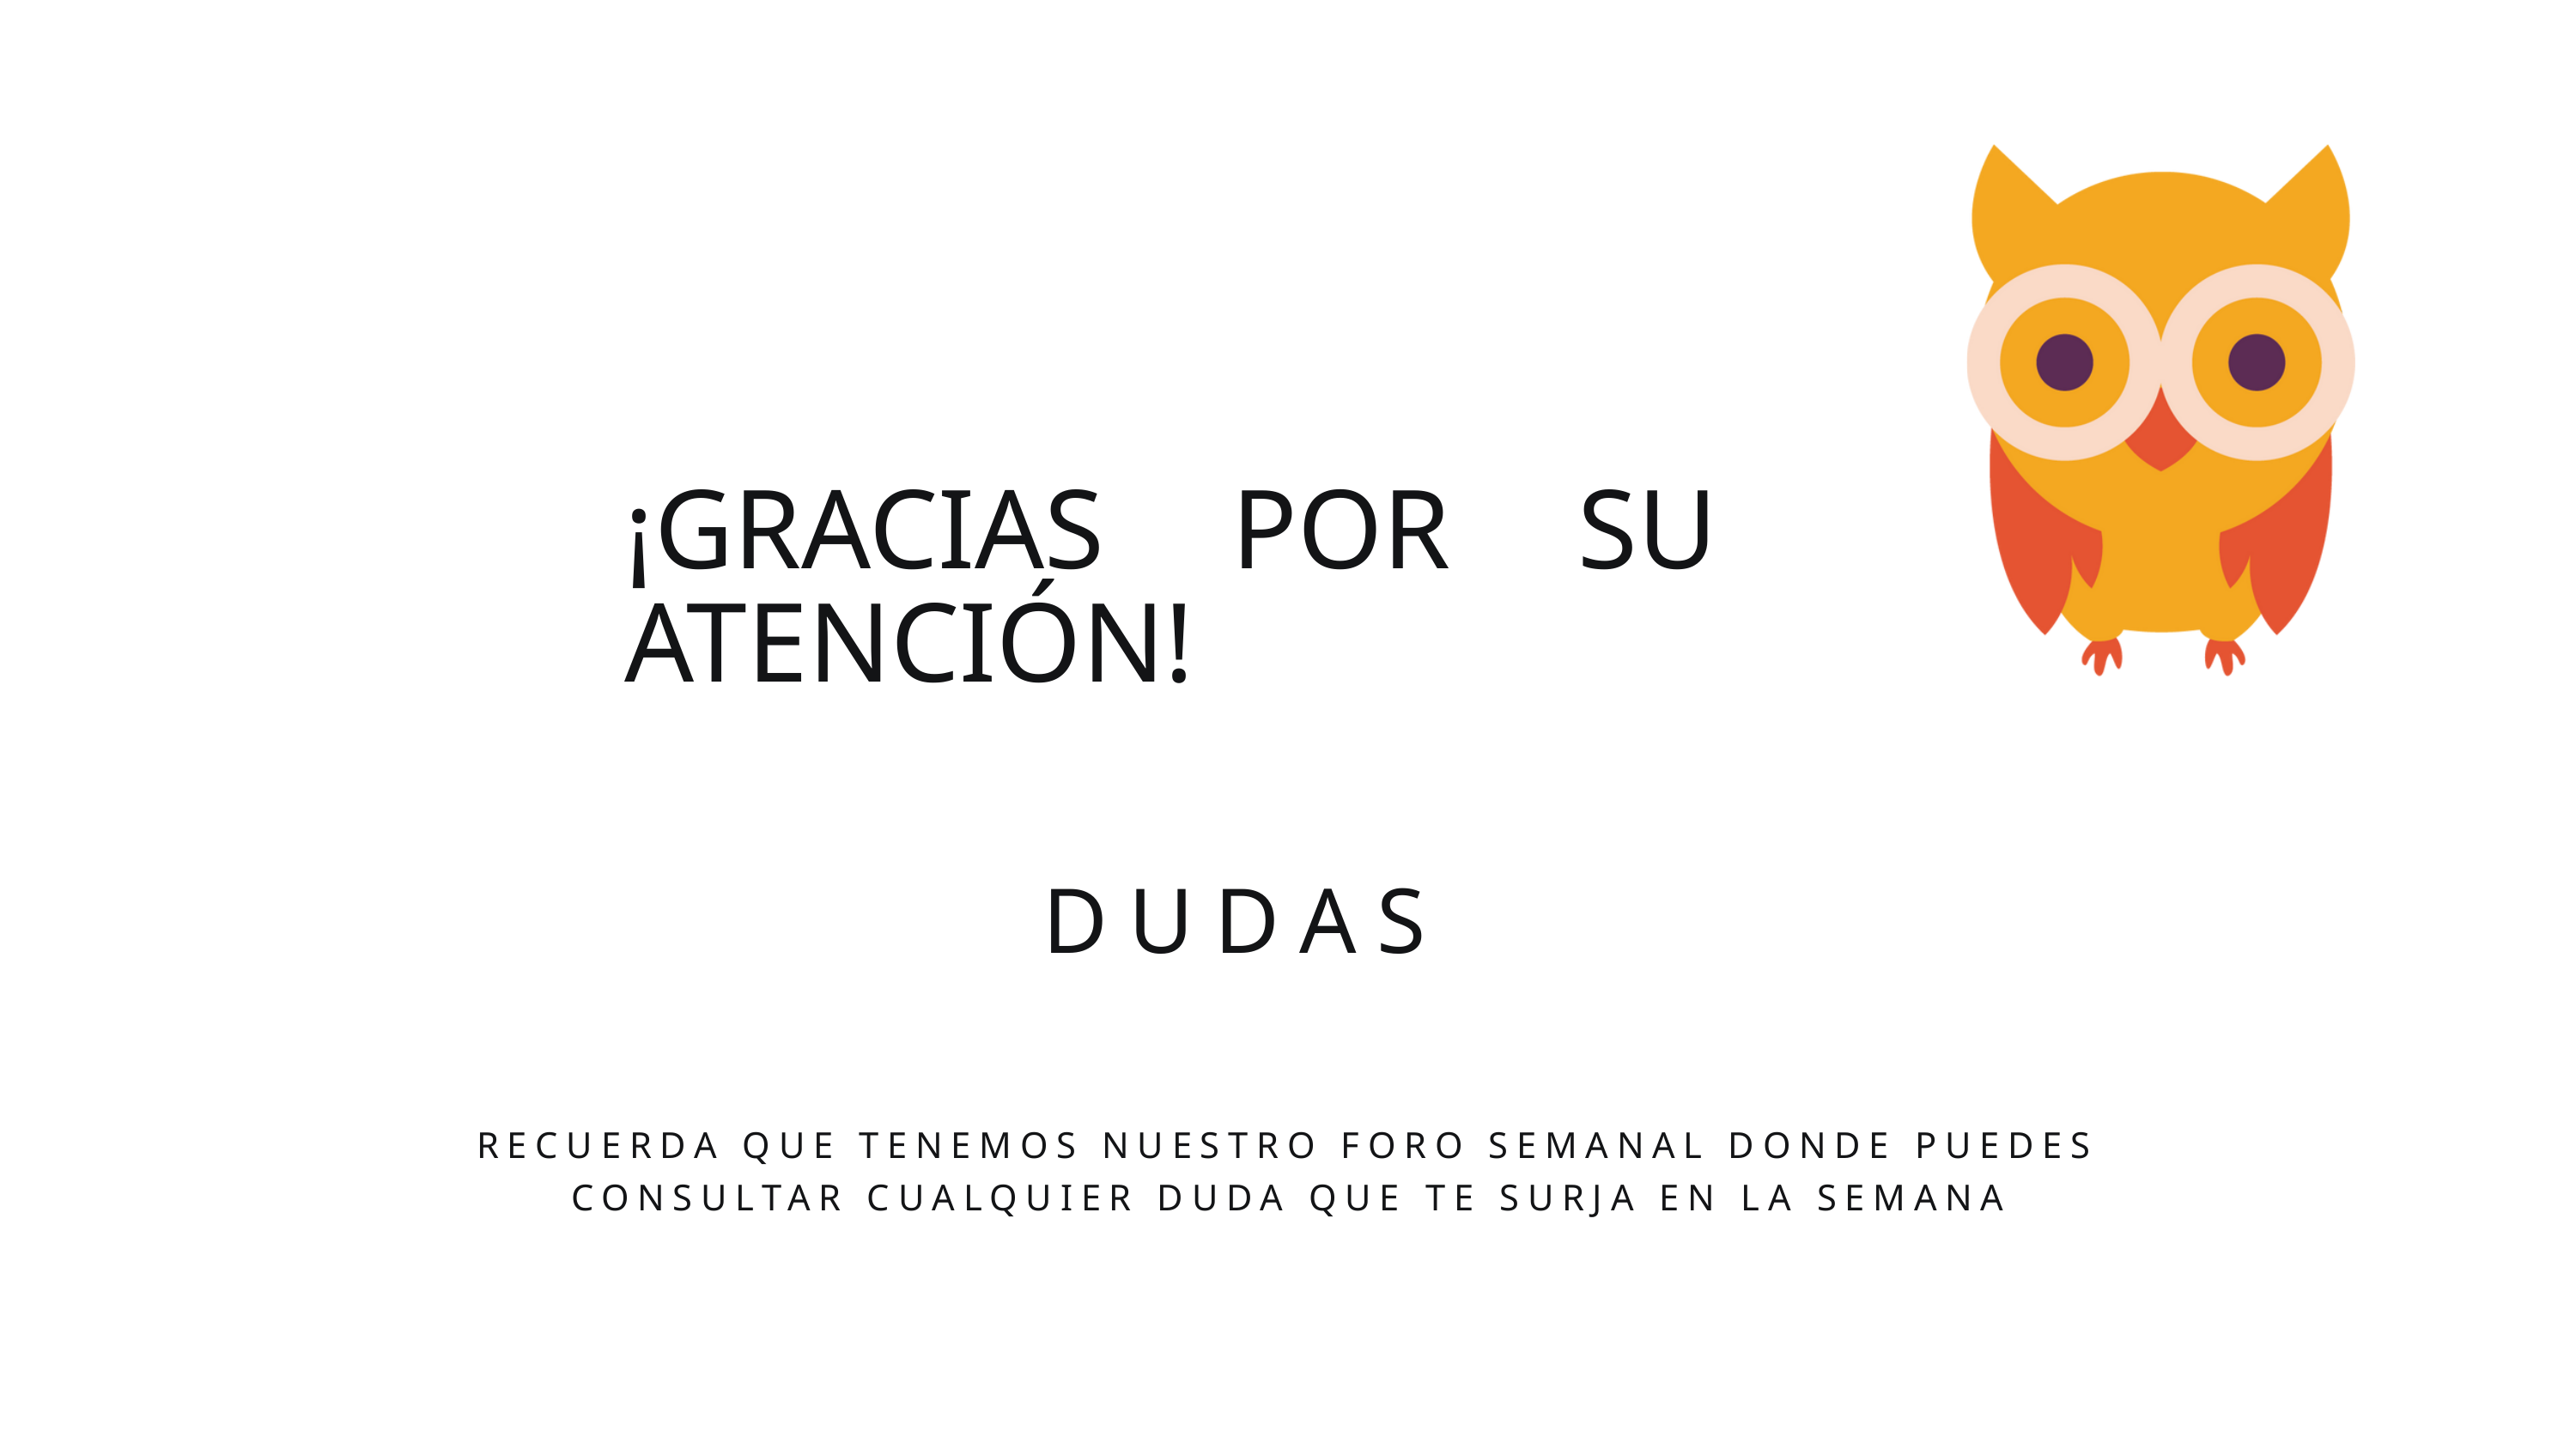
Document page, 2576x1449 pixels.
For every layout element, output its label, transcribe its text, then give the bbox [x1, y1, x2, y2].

text_box [1966, 144, 2355, 676]
text_box RECUERDA QUE TENEMOS NUESTRO FORO SEMANAL DONDE PUEDES CONSULTAR CUALQUIER DUDA QUE TE SURJA EN LA SEMANA [339, 1112, 2237, 1219]
text_box ¡GRACIAS POR SU ATENCIÓN! [624, 476, 1845, 818]
text_box DUDAS [762, 839, 1708, 972]
